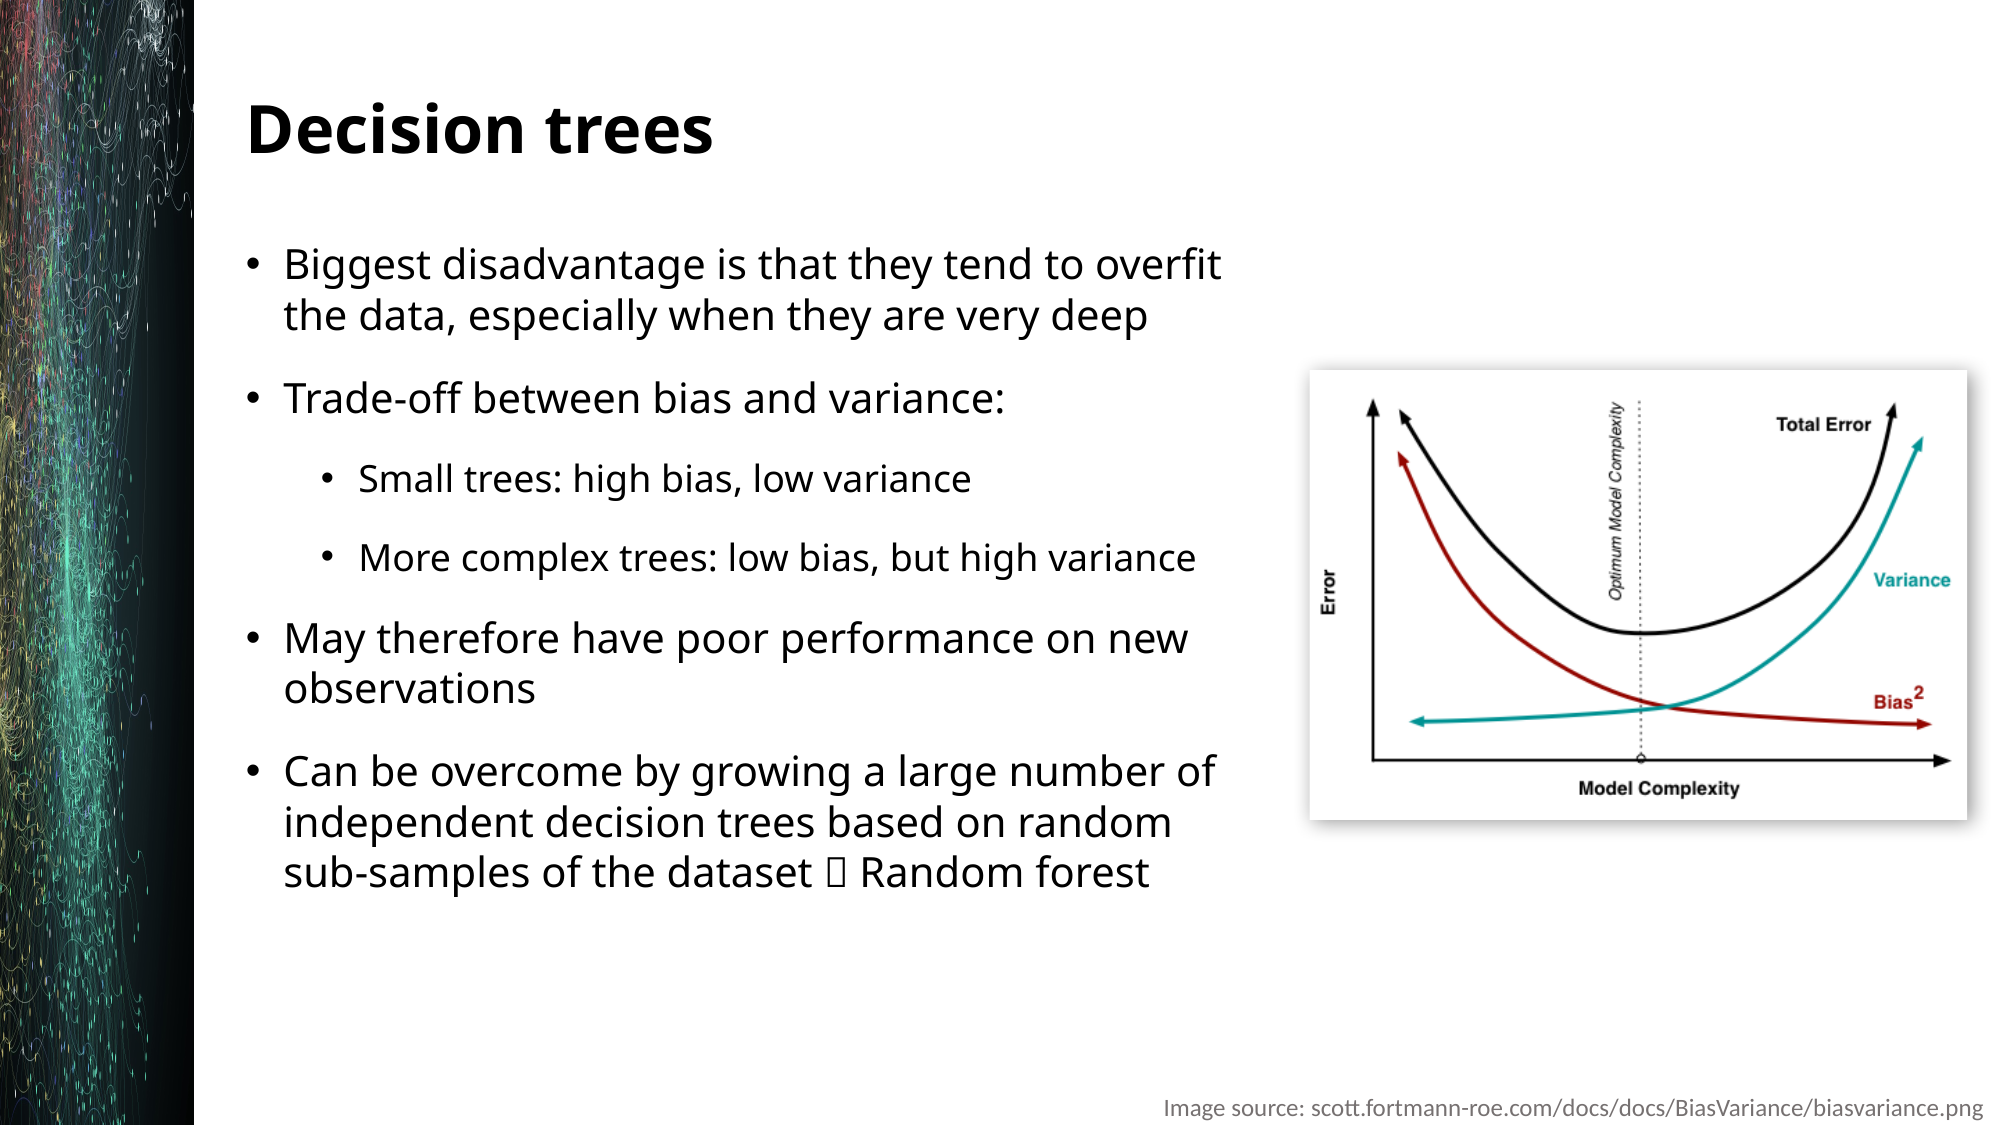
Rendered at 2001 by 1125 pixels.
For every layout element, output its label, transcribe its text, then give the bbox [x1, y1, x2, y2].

list Biggest disadvantage is that they tend to overfit the data, especially when they are very deep Trade-off between bias and variance: Small trees: high bias, low variance More complex trees: low bias, but high variance May therefore have poor performance on new observations Can be overcome by growing a large number of independent decision trees based on random sub-samples of the dataset  Random forest [230, 230, 1250, 1125]
title Decision trees [230, 74, 1705, 189]
picture [1309, 370, 1968, 820]
text_box Image source: scott.fortmann-roe.com/docs/docs/BiasVariance/biasvariance.png [697, 1084, 2000, 1125]
picture [0, 0, 194, 1125]
